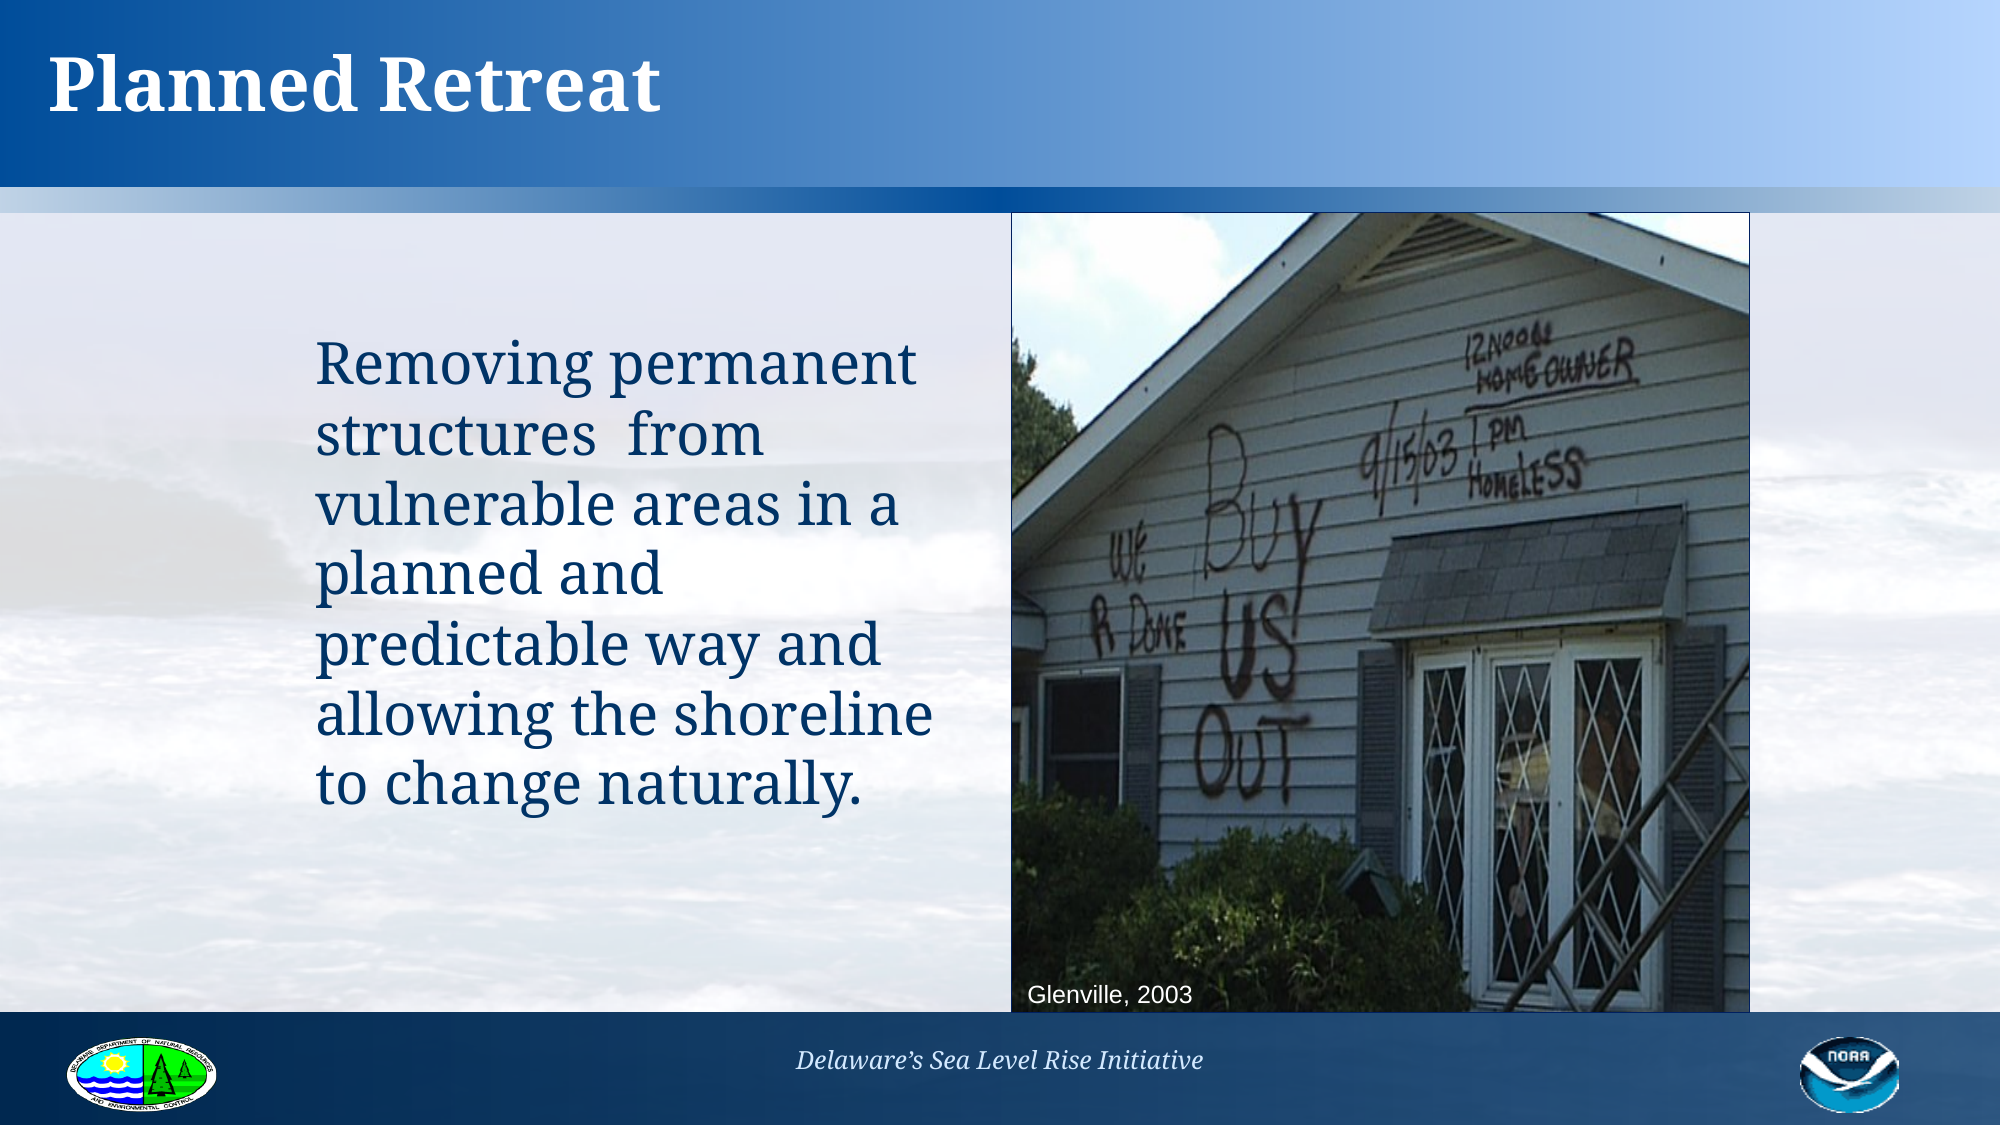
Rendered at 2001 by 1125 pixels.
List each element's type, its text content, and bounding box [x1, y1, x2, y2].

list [1010, 212, 1749, 1013]
list Removing permanent structures from vulnerable areas in a planned and predictable way and allowing the shoreline to change naturally. [299, 237, 963, 1013]
picture [1800, 1037, 1899, 1113]
title Planned Retreat [33, 0, 1767, 163]
picture [66, 1037, 217, 1112]
picture [1853, 1080, 1899, 1113]
